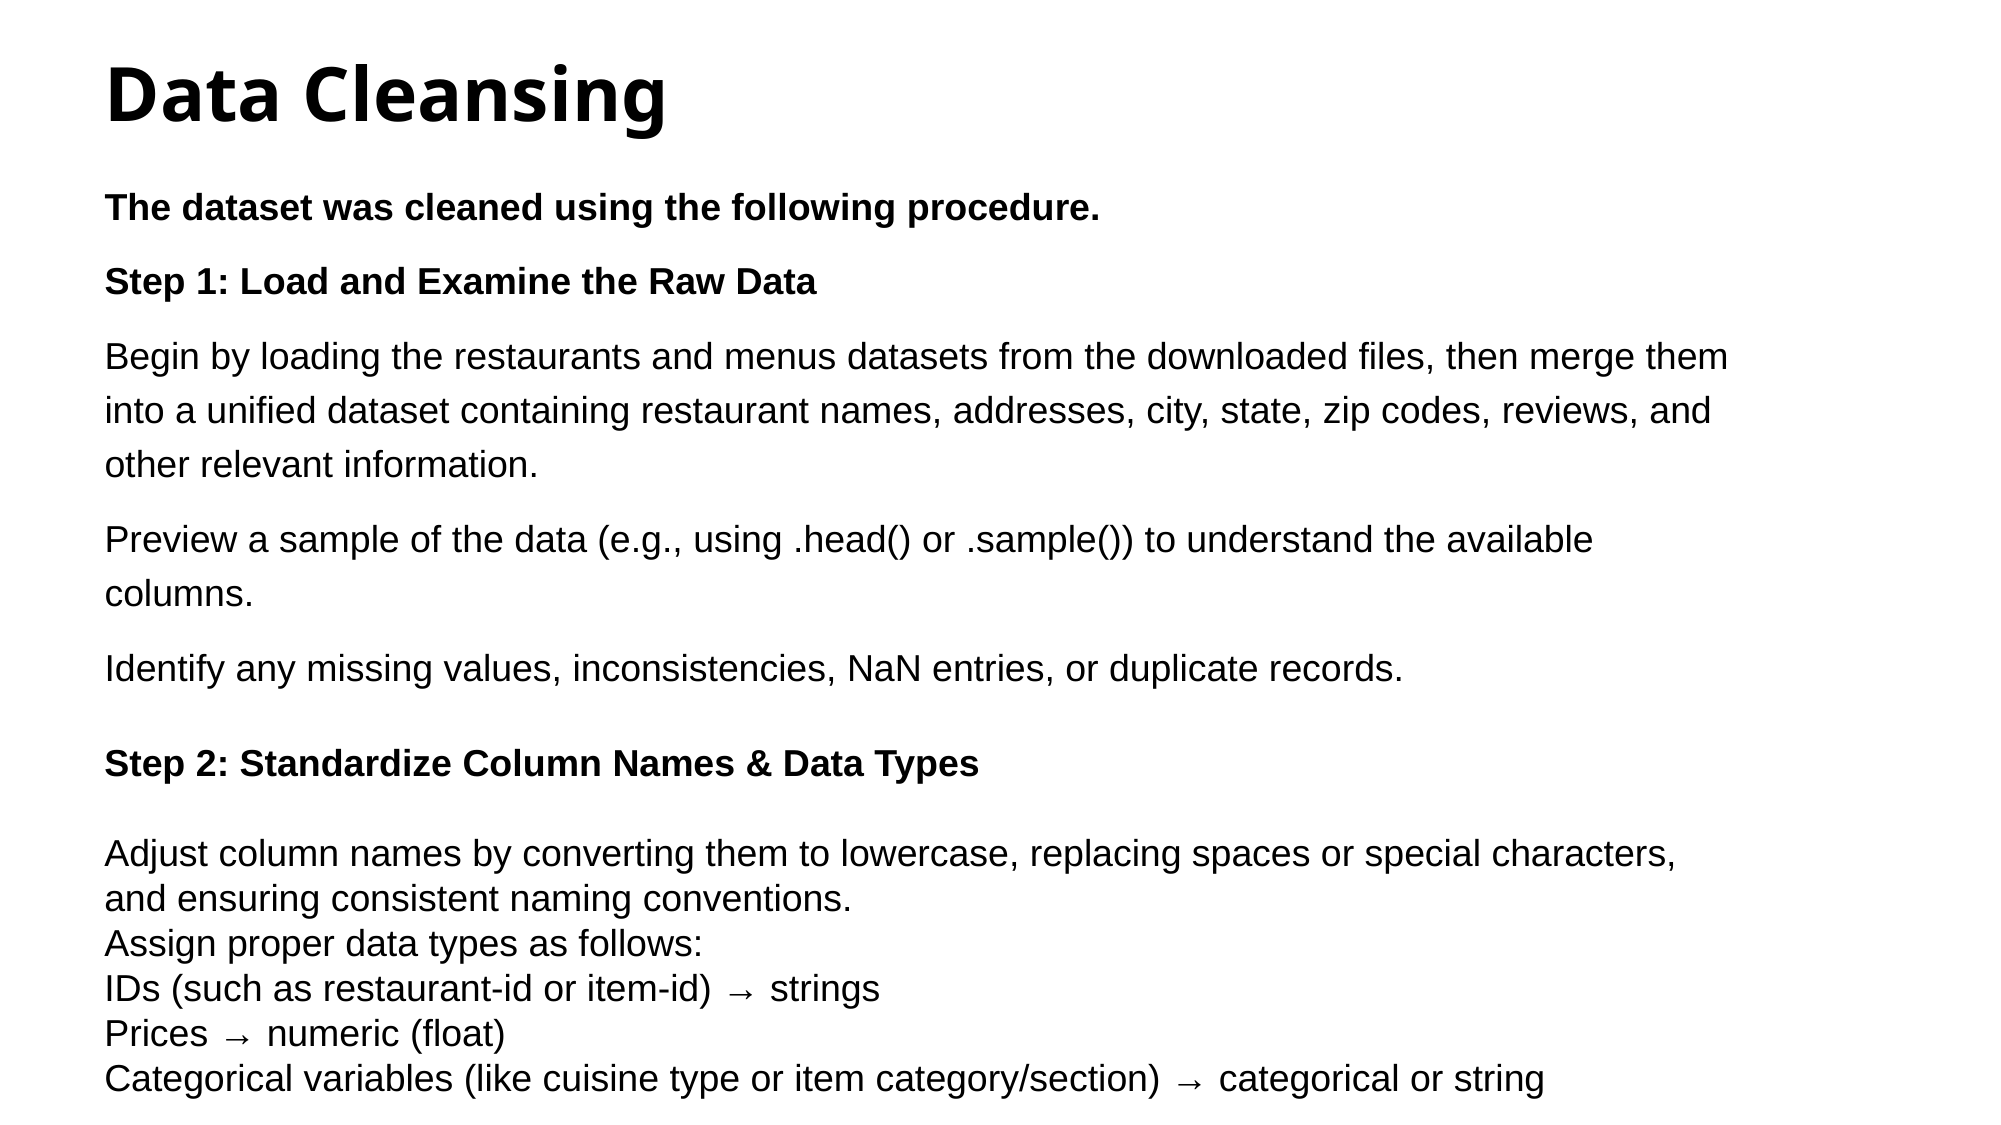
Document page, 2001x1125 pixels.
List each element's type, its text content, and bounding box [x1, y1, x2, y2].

list The dataset was cleaned using the following procedure. Step 1: Load and Examine the Raw Data Begin by loading the restaurants and menus datasets from the downloaded files, then merge them into a unified dataset containing restaurant names, addresses, city, state, zip codes, reviews, and other relevant information. Preview a sample of the data (e.g., using .head() or .sample()) to understand the available columns. Identify any missing values, inconsistencies, NaN entries, or duplicate records. [89, 104, 1751, 758]
text_box Step 2: Standardize Column Names & Data Types Adjust column names by converting them to lowercase, replacing spaces or special characters, and ensuring consistent naming conventions. Assign proper data types as follows: IDs (such as restaurant-id or item-id) → strings Prices → numeric (float) Categorical variables (like cuisine type or item category/section) → categorical or string [89, 722, 1706, 1106]
title Data Cleansing [89, 48, 1838, 159]
